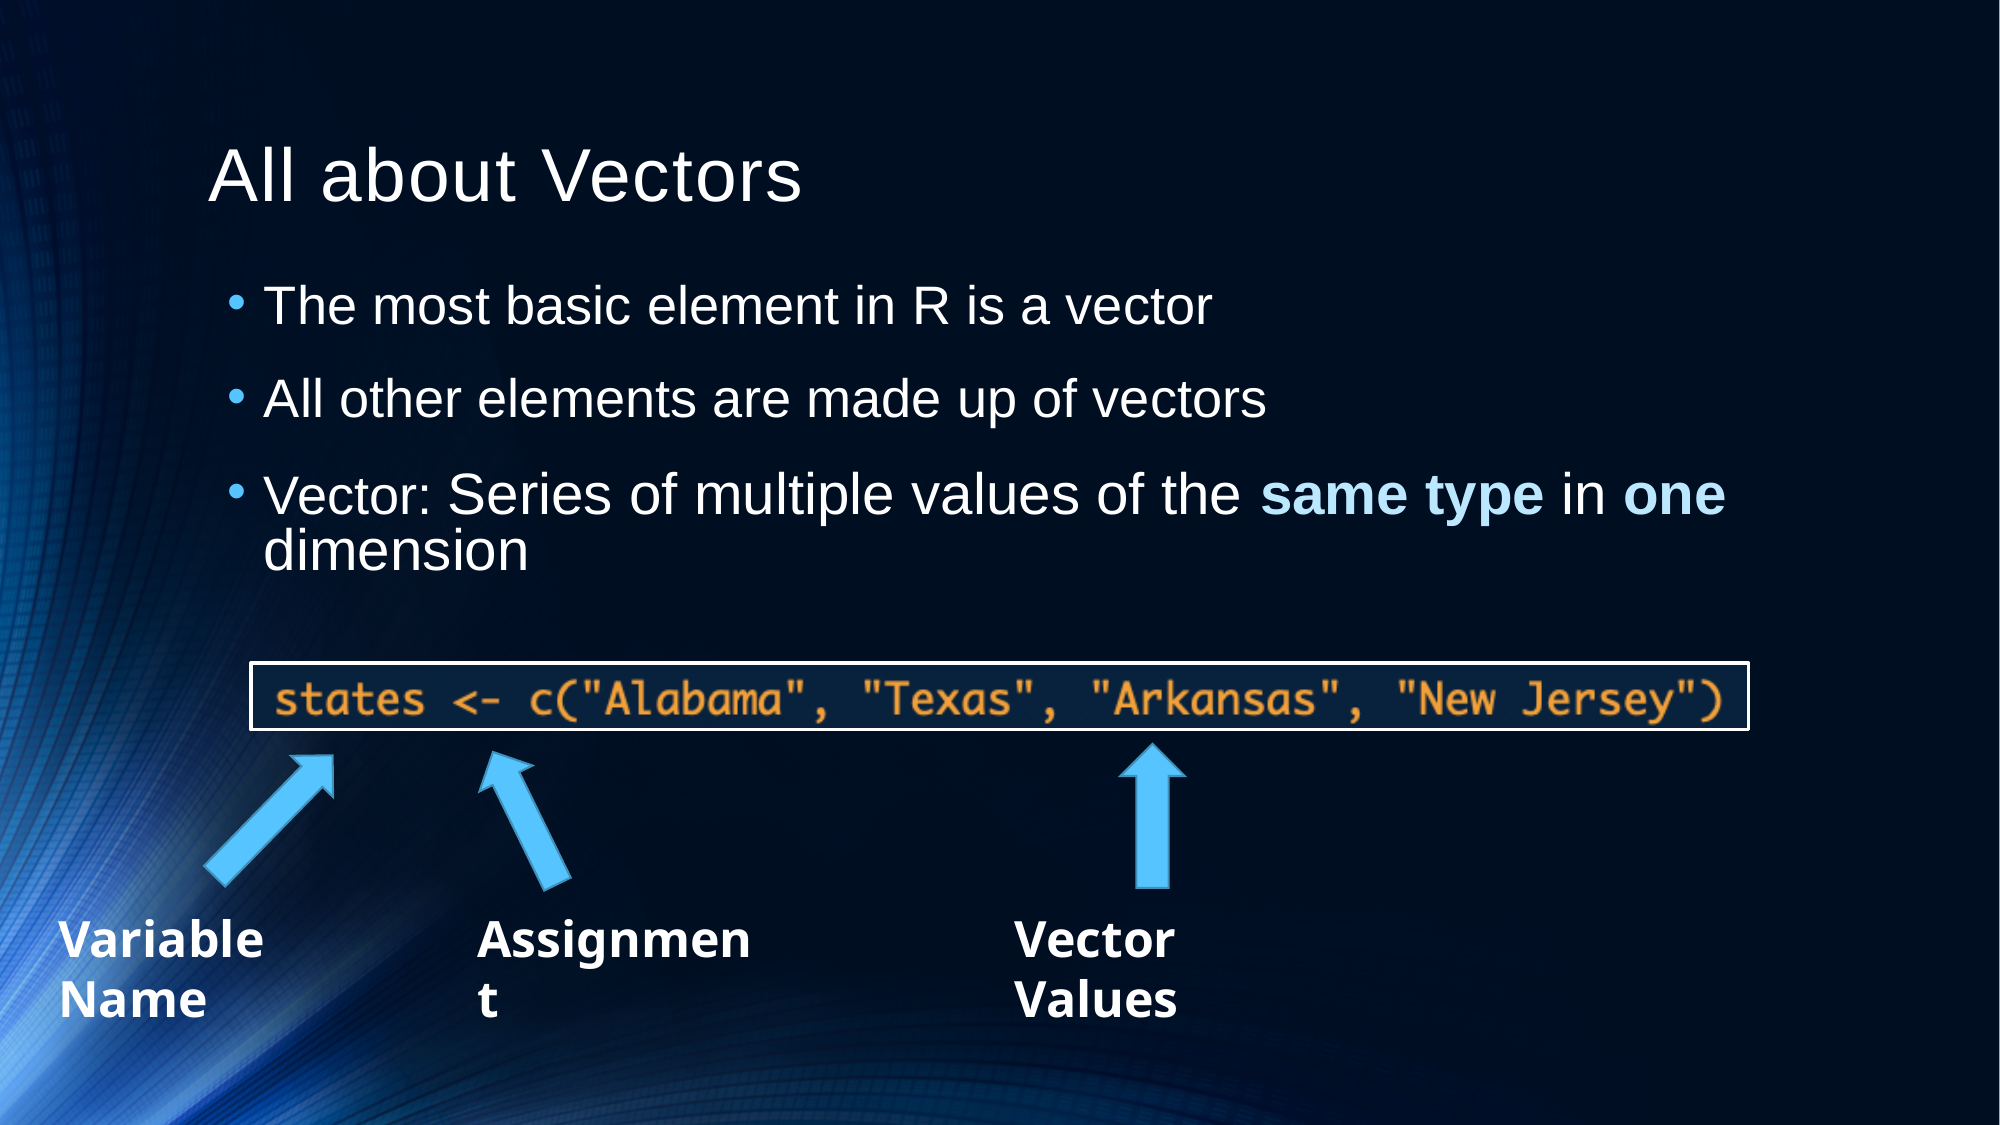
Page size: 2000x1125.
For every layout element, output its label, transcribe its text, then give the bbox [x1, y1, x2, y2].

list The most basic element in R is a vector All other elements are made up of vectors Vector: Series of multiple values of the same type in one dimension [212, 275, 1850, 1038]
title All about Vectors [193, 0, 1725, 225]
picture [0, 0, 2000, 1125]
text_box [43, 664, 1747, 976]
